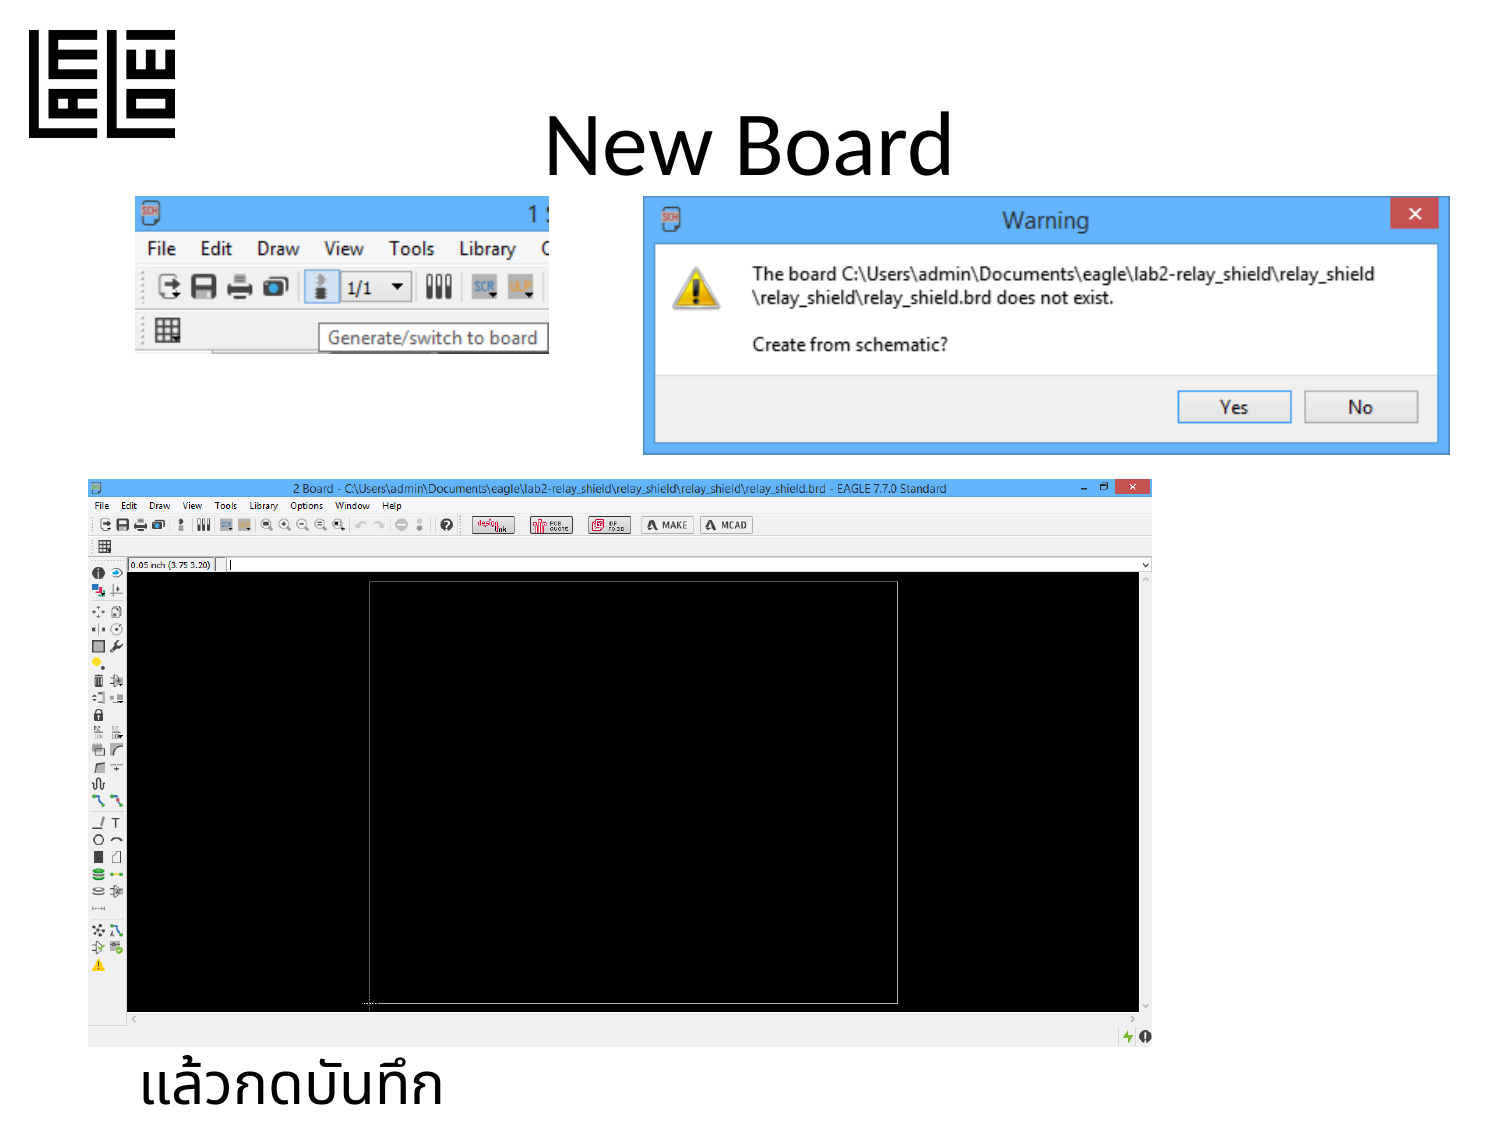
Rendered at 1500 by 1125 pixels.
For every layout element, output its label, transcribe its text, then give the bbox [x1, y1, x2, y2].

picture [135, 195, 549, 355]
picture [29, 30, 175, 138]
text_box แล้วกดบันทึก [123, 1055, 585, 1124]
title New Board [75, 45, 1425, 233]
picture [88, 479, 1152, 1047]
picture [643, 195, 1451, 455]
